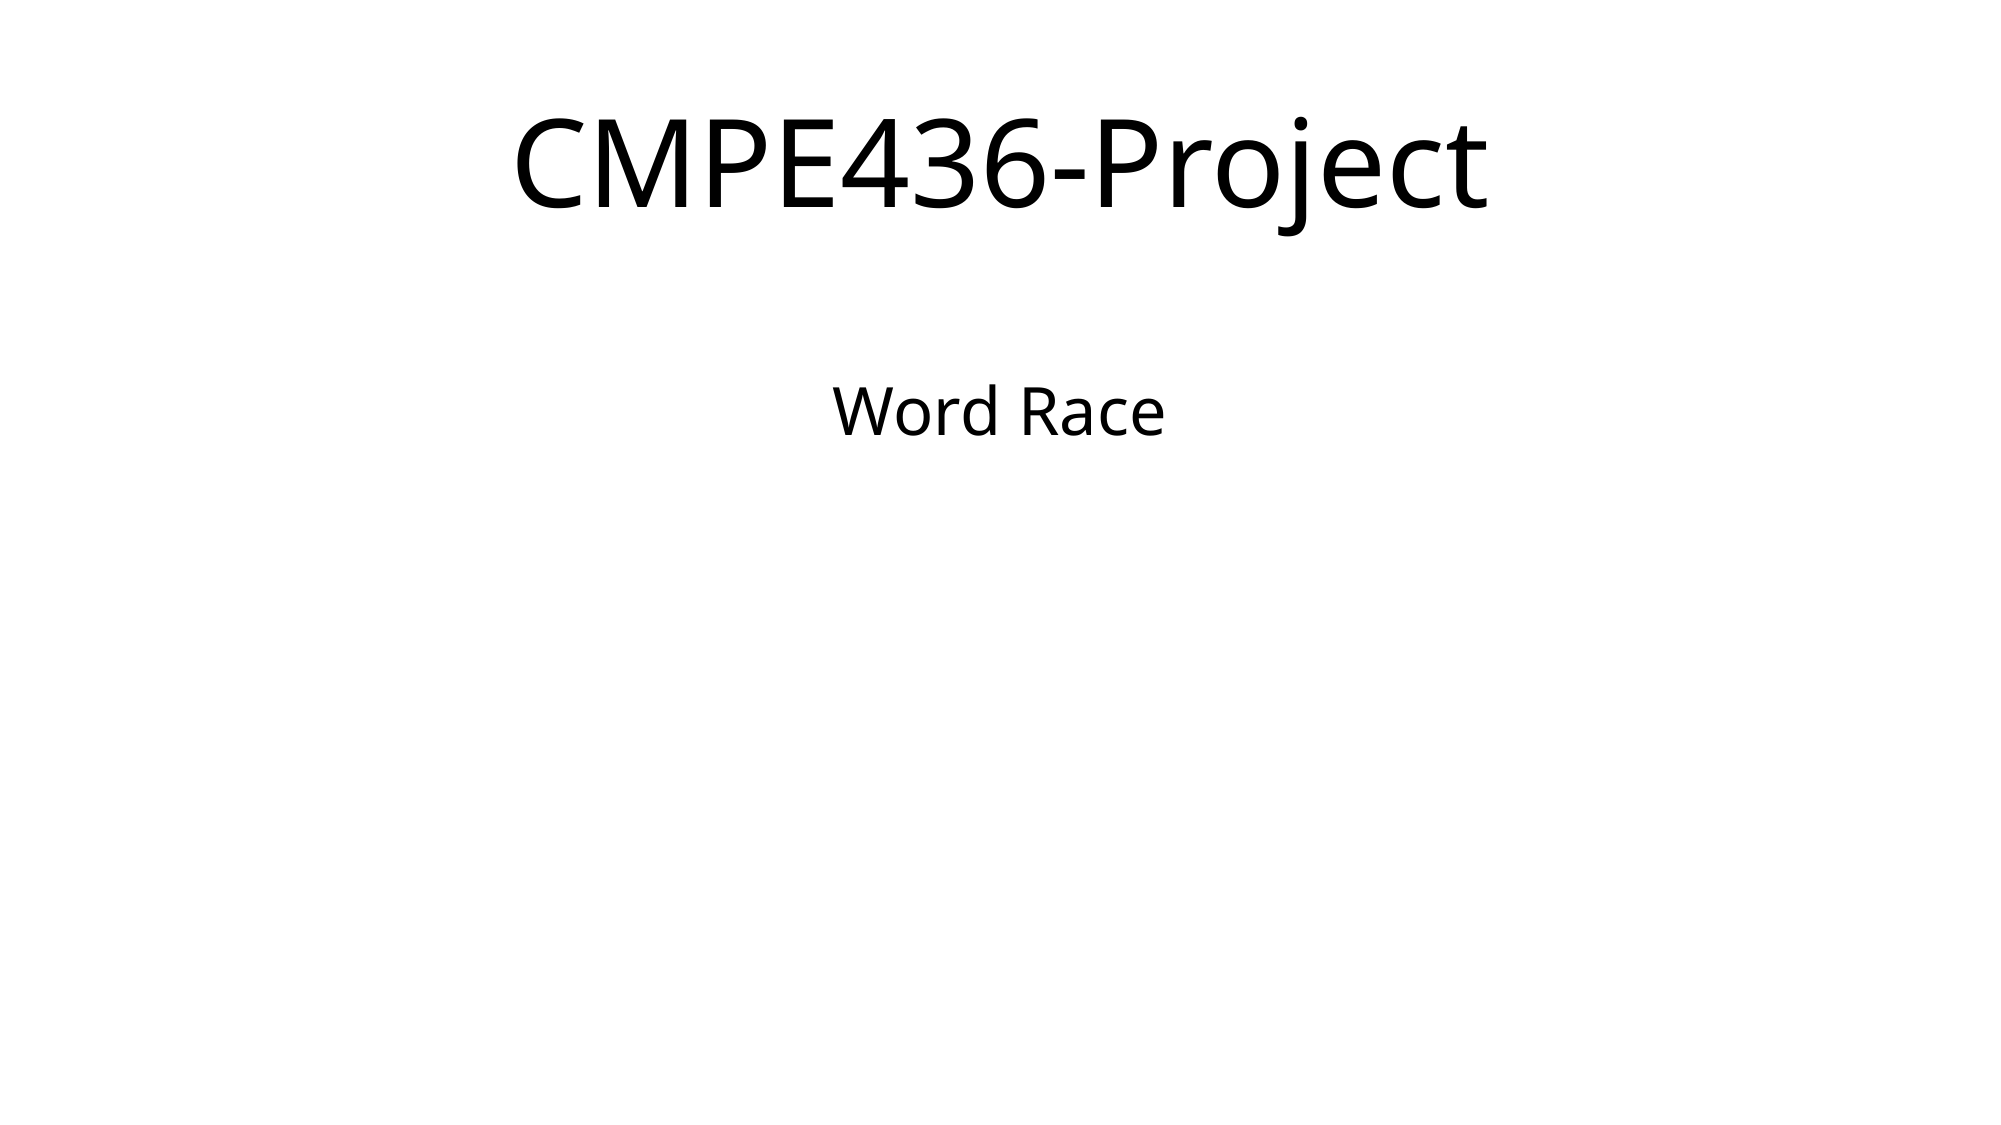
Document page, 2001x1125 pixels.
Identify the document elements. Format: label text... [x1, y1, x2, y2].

subtitle Word Race [249, 316, 1750, 863]
title CMPE436-Project [249, 93, 1750, 242]
